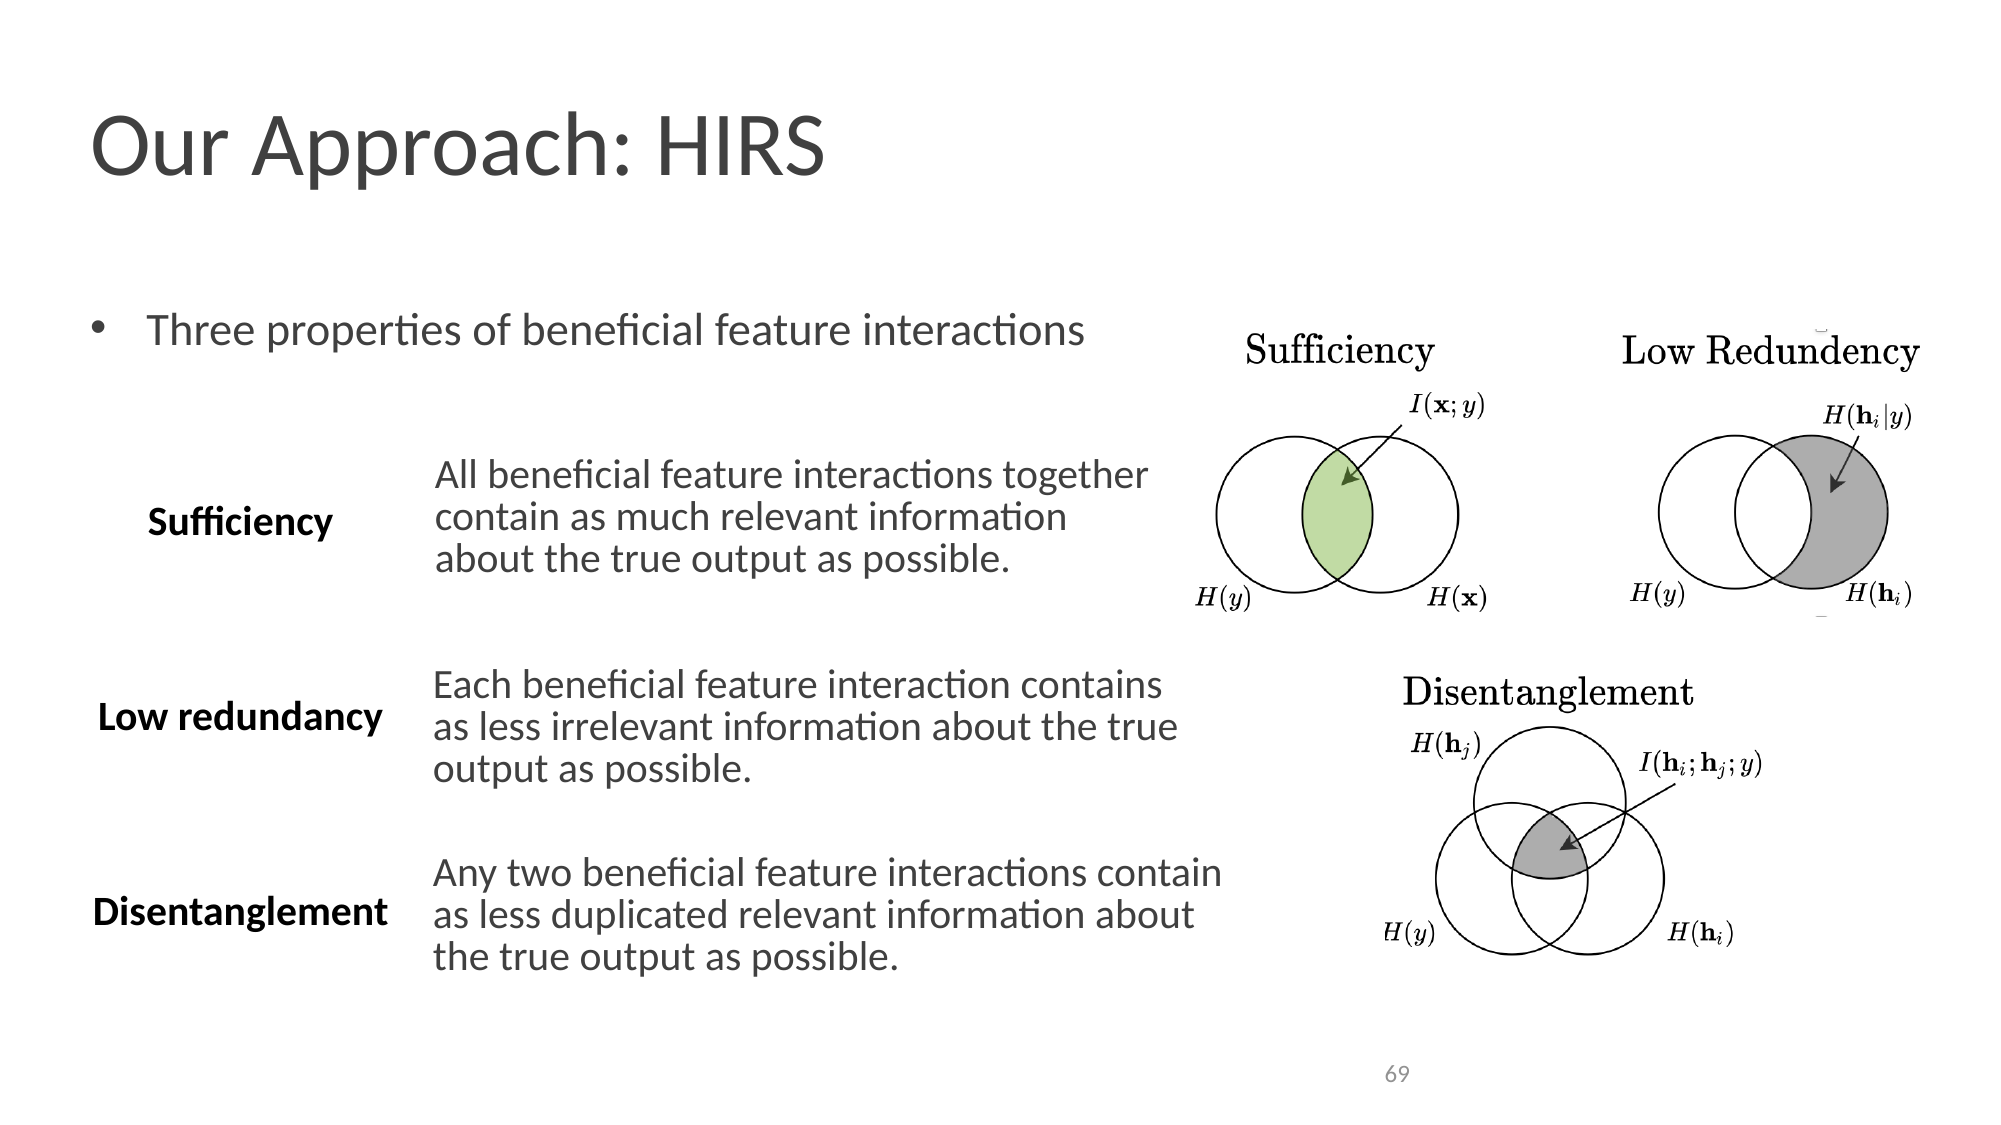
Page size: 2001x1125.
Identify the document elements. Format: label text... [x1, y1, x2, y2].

table_header Each beneficial feature interaction contains as less irrelevant information about the true output as possible. [418, 622, 1205, 838]
picture [1615, 329, 1924, 617]
table_header Any two beneficial feature interactions contain as less duplicated relevant information about the true output as possible. [418, 848, 1266, 988]
slide_number 69 [1074, 1042, 1425, 1103]
table_header All beneficial feature interactions together contain as much relevant information about the true output as possible. [418, 450, 1178, 590]
title Our Approach: HIRS [75, 45, 1425, 233]
table_cell Disentanglement [64, 818, 418, 1013]
table_cell Low redundancy [64, 623, 418, 818]
picture [1184, 331, 1494, 621]
table_header Sufficiency [64, 428, 418, 623]
picture [1385, 670, 1767, 958]
list Three properties of beneficial feature interactions [75, 291, 1139, 368]
